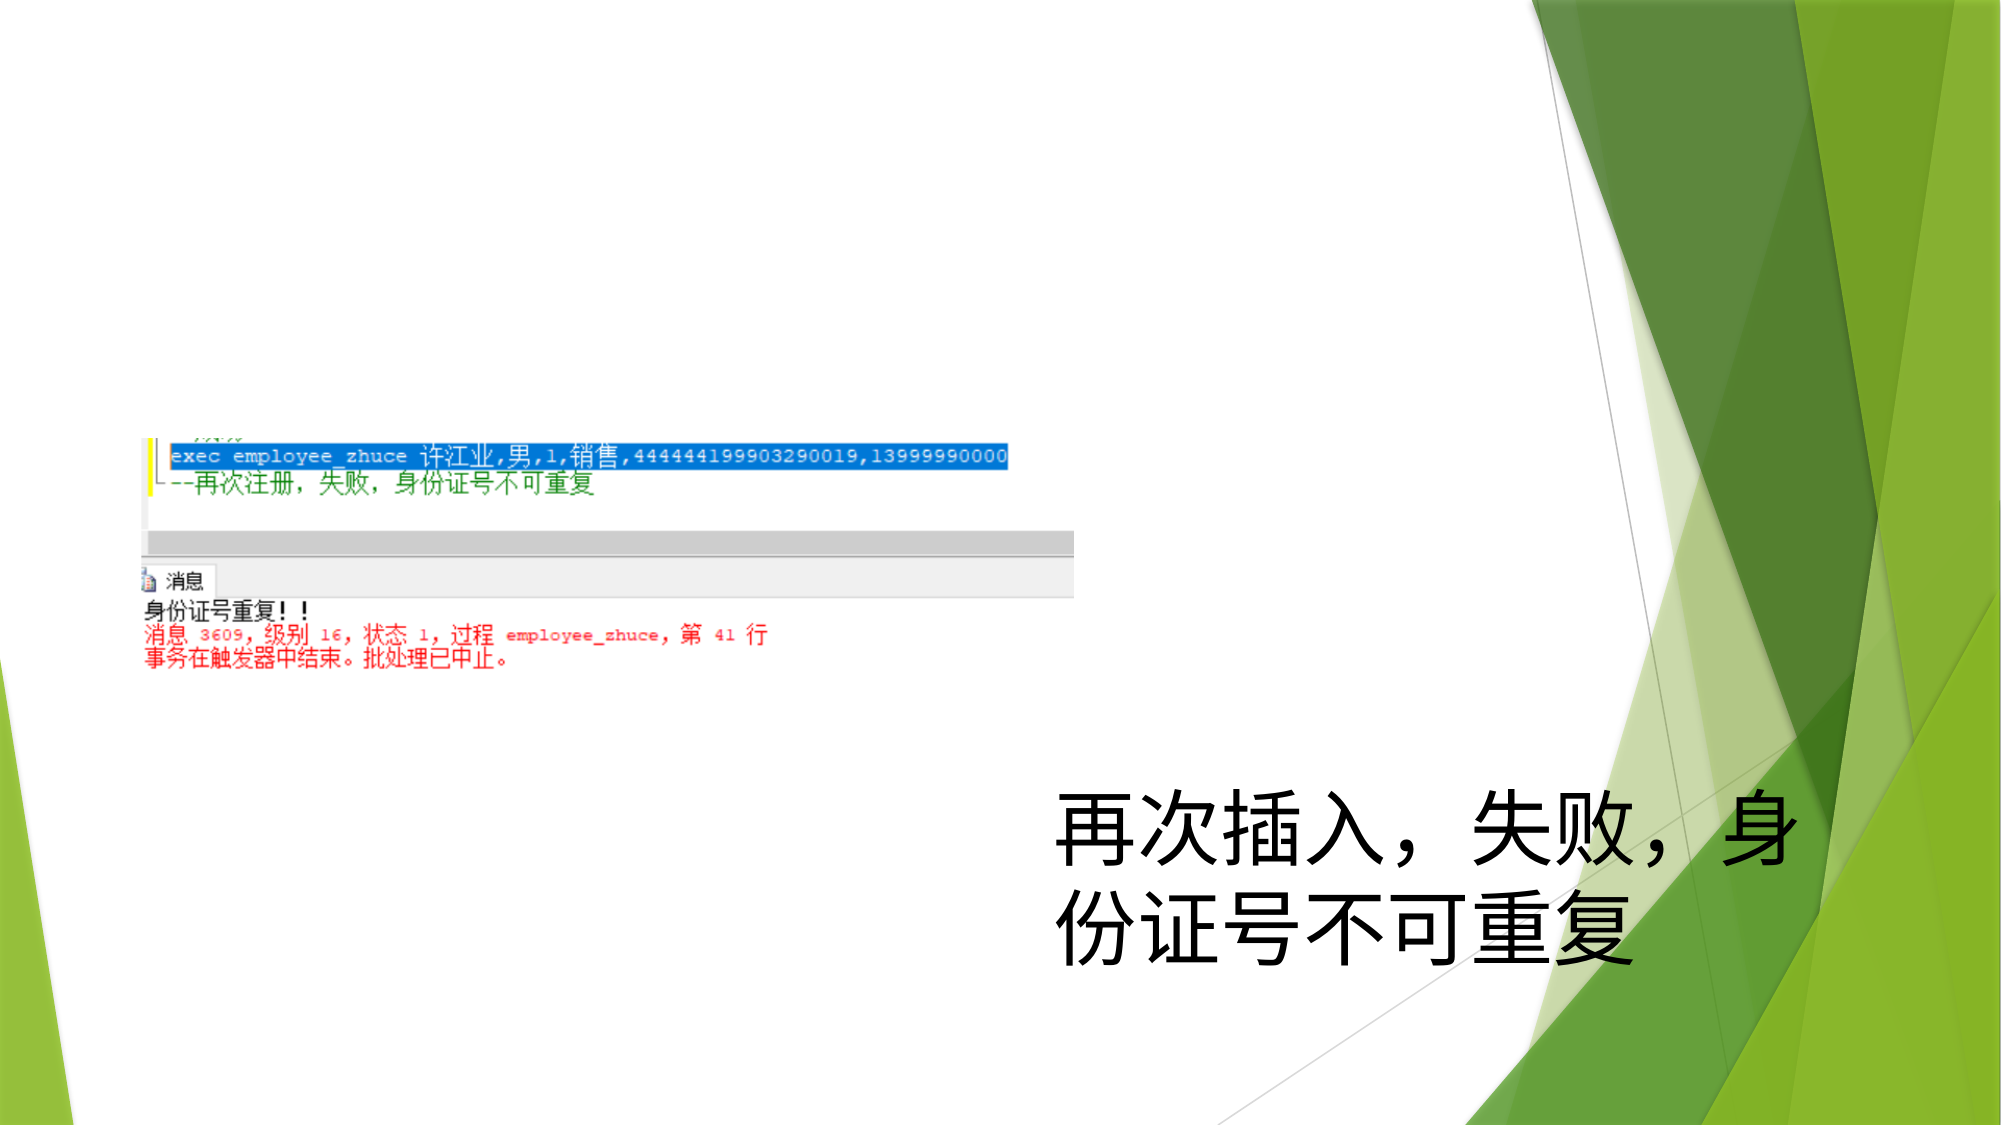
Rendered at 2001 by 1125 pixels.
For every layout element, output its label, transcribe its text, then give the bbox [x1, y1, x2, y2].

text_box 再次插入，失败，身份证号不可重复 [1039, 768, 1868, 984]
picture [140, 437, 1075, 688]
